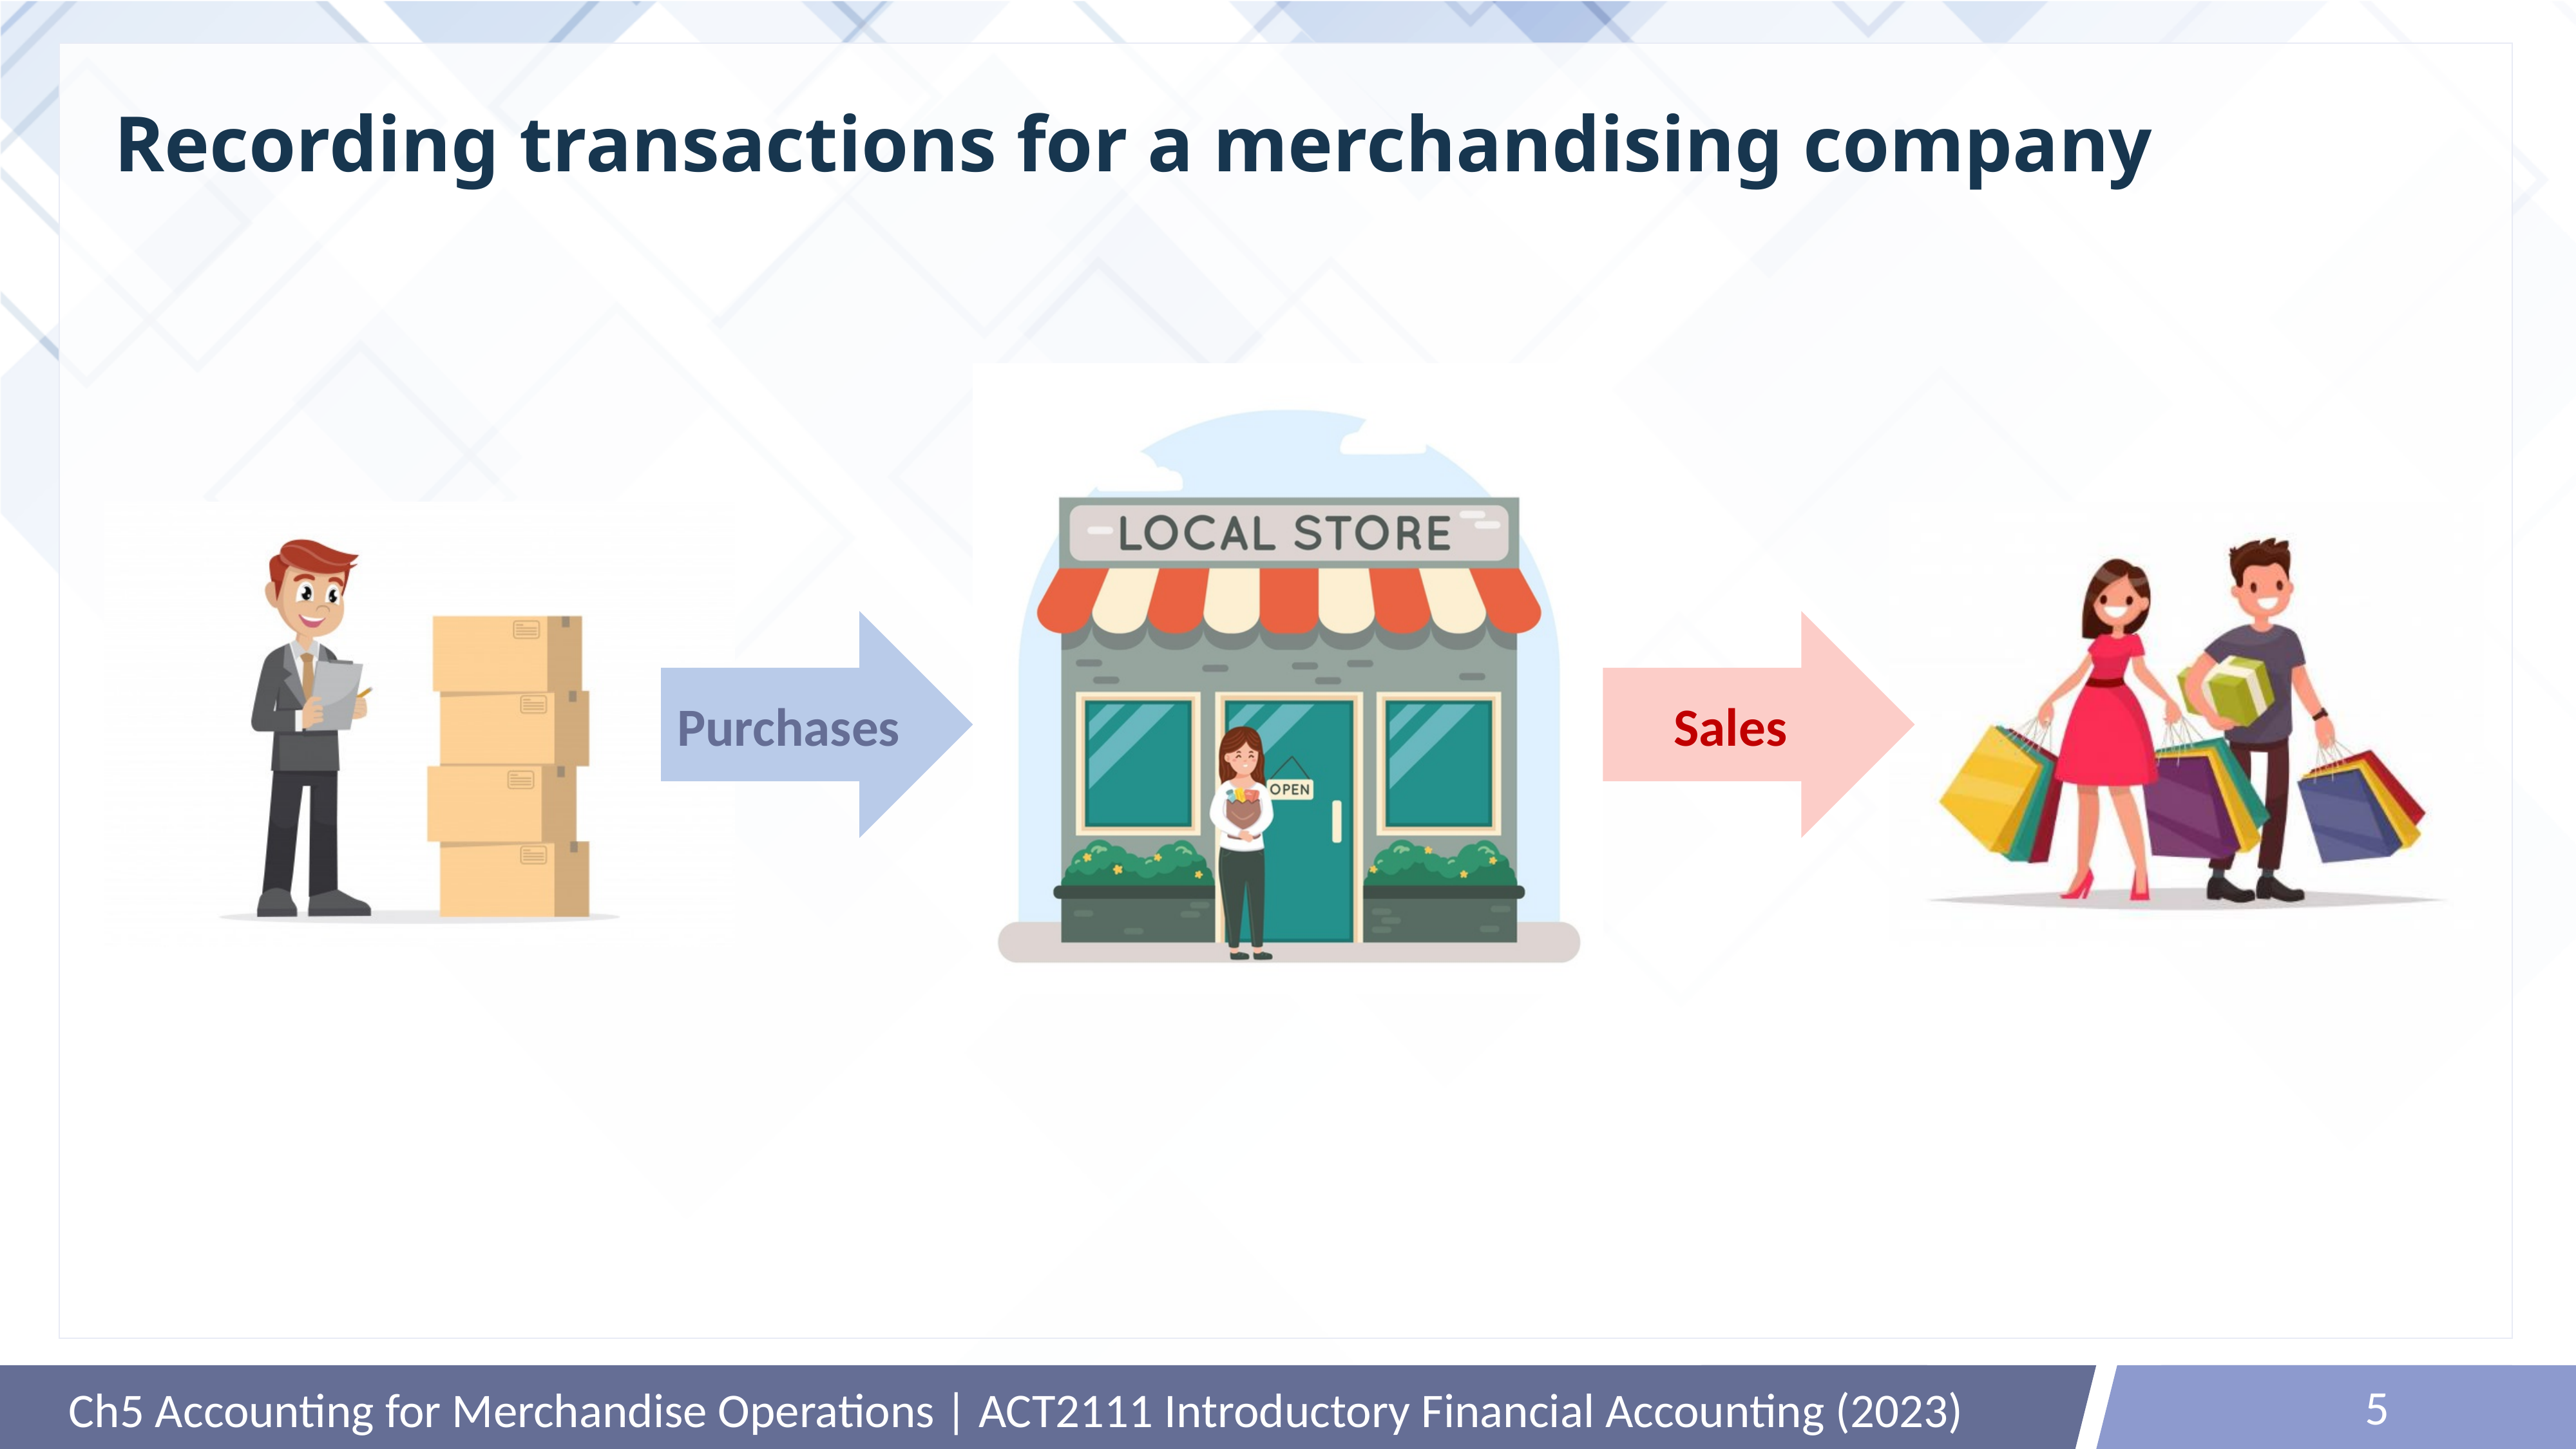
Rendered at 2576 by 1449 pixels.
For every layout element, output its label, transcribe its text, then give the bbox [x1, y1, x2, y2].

text_box Purchases [735, 609, 973, 840]
picture [3, 2, 2574, 1367]
footer Ch5 Accounting for Merchandise Operations | ACT2111 Introductory Financial Accounting (2023) [59, 1367, 2050, 1449]
text_box Sales [1603, 609, 1889, 840]
picture [2075, 1444, 2097, 1449]
title Recording transactions for a merchandising company [104, 77, 2461, 218]
slide_number 5 [1819, 1367, 2399, 1444]
